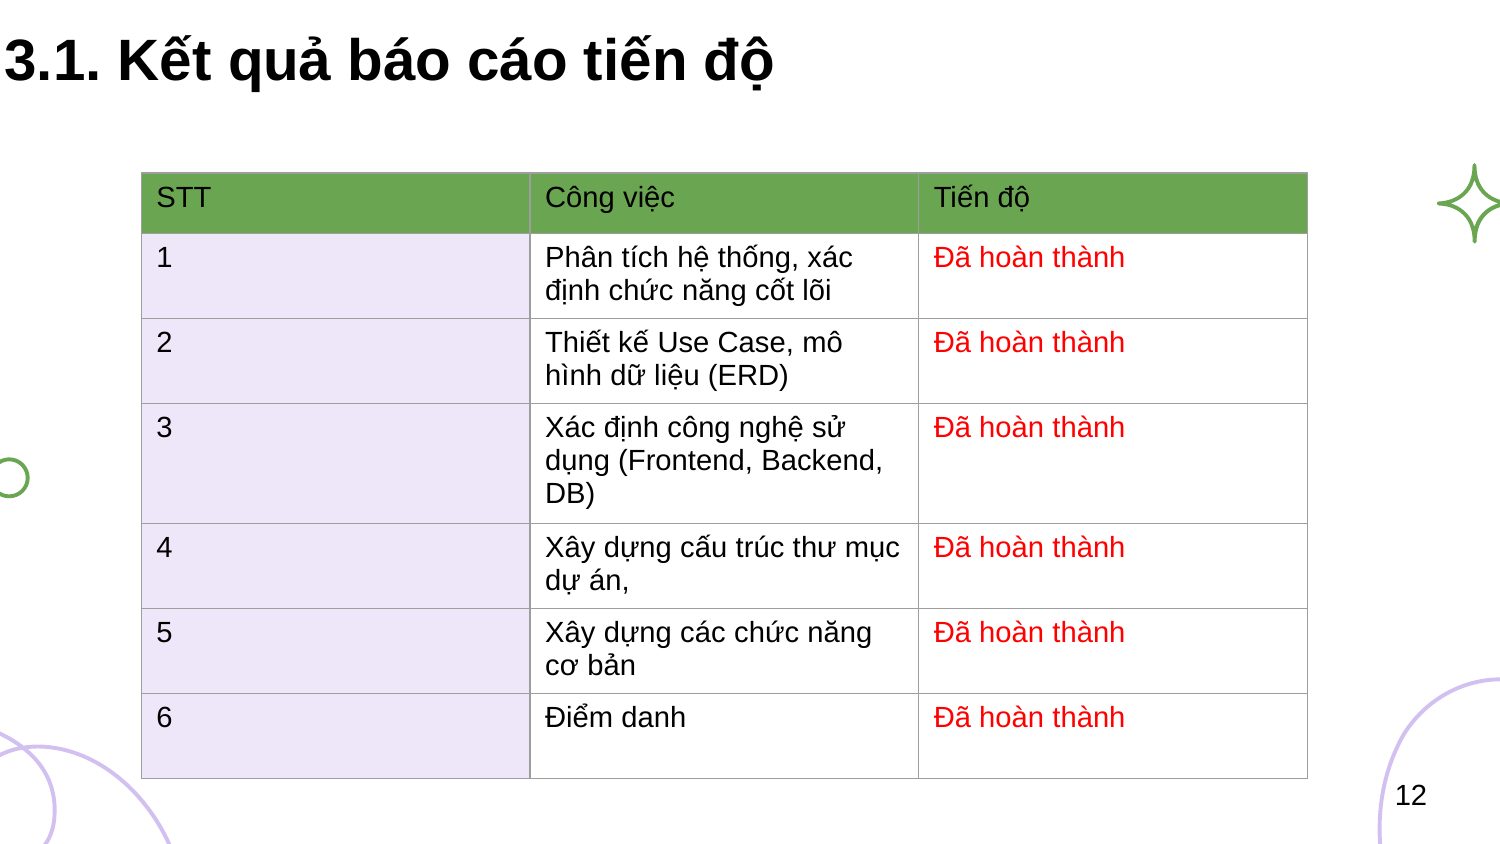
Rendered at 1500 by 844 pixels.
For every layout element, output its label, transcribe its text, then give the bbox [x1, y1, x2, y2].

table_cell Đã hoàn thành [919, 319, 1307, 403]
table_cell Thiết kế Use Case, mô hình dữ liệu (ERD) [531, 319, 918, 403]
table_cell 1 [142, 234, 529, 318]
table_cell 5 [142, 609, 529, 693]
table_cell Phân tích hệ thống, xác định chức năng cốt lõi [531, 234, 918, 318]
table_cell Xây dựng các chức năng cơ bản [531, 609, 918, 693]
table_cell Đã hoàn thành [919, 234, 1307, 318]
text_box 3.1. Kết quả báo cáo tiến độ [0, 24, 1020, 89]
table_cell 4 [142, 524, 529, 608]
table_cell Điểm danh [531, 694, 918, 778]
table_cell 6 [142, 694, 529, 778]
table_cell Xây dựng cấu trúc thư mục dự án, [531, 524, 918, 608]
text_box 12 [1379, 768, 1450, 819]
table_header Công việc [531, 174, 918, 233]
table_cell Đã hoàn thành [919, 524, 1307, 608]
table_cell Đã hoàn thành [919, 404, 1307, 523]
table_cell Xác định công nghệ sử dụng (Frontend, Backend, DB) [531, 404, 918, 523]
table_cell 2 [142, 319, 529, 403]
table_header Tiến độ [919, 174, 1307, 233]
table_cell Đã hoàn thành [919, 609, 1307, 693]
table_cell Đã hoàn thành [919, 694, 1307, 778]
table_header STT [142, 174, 529, 233]
table_cell 3 [142, 404, 529, 523]
